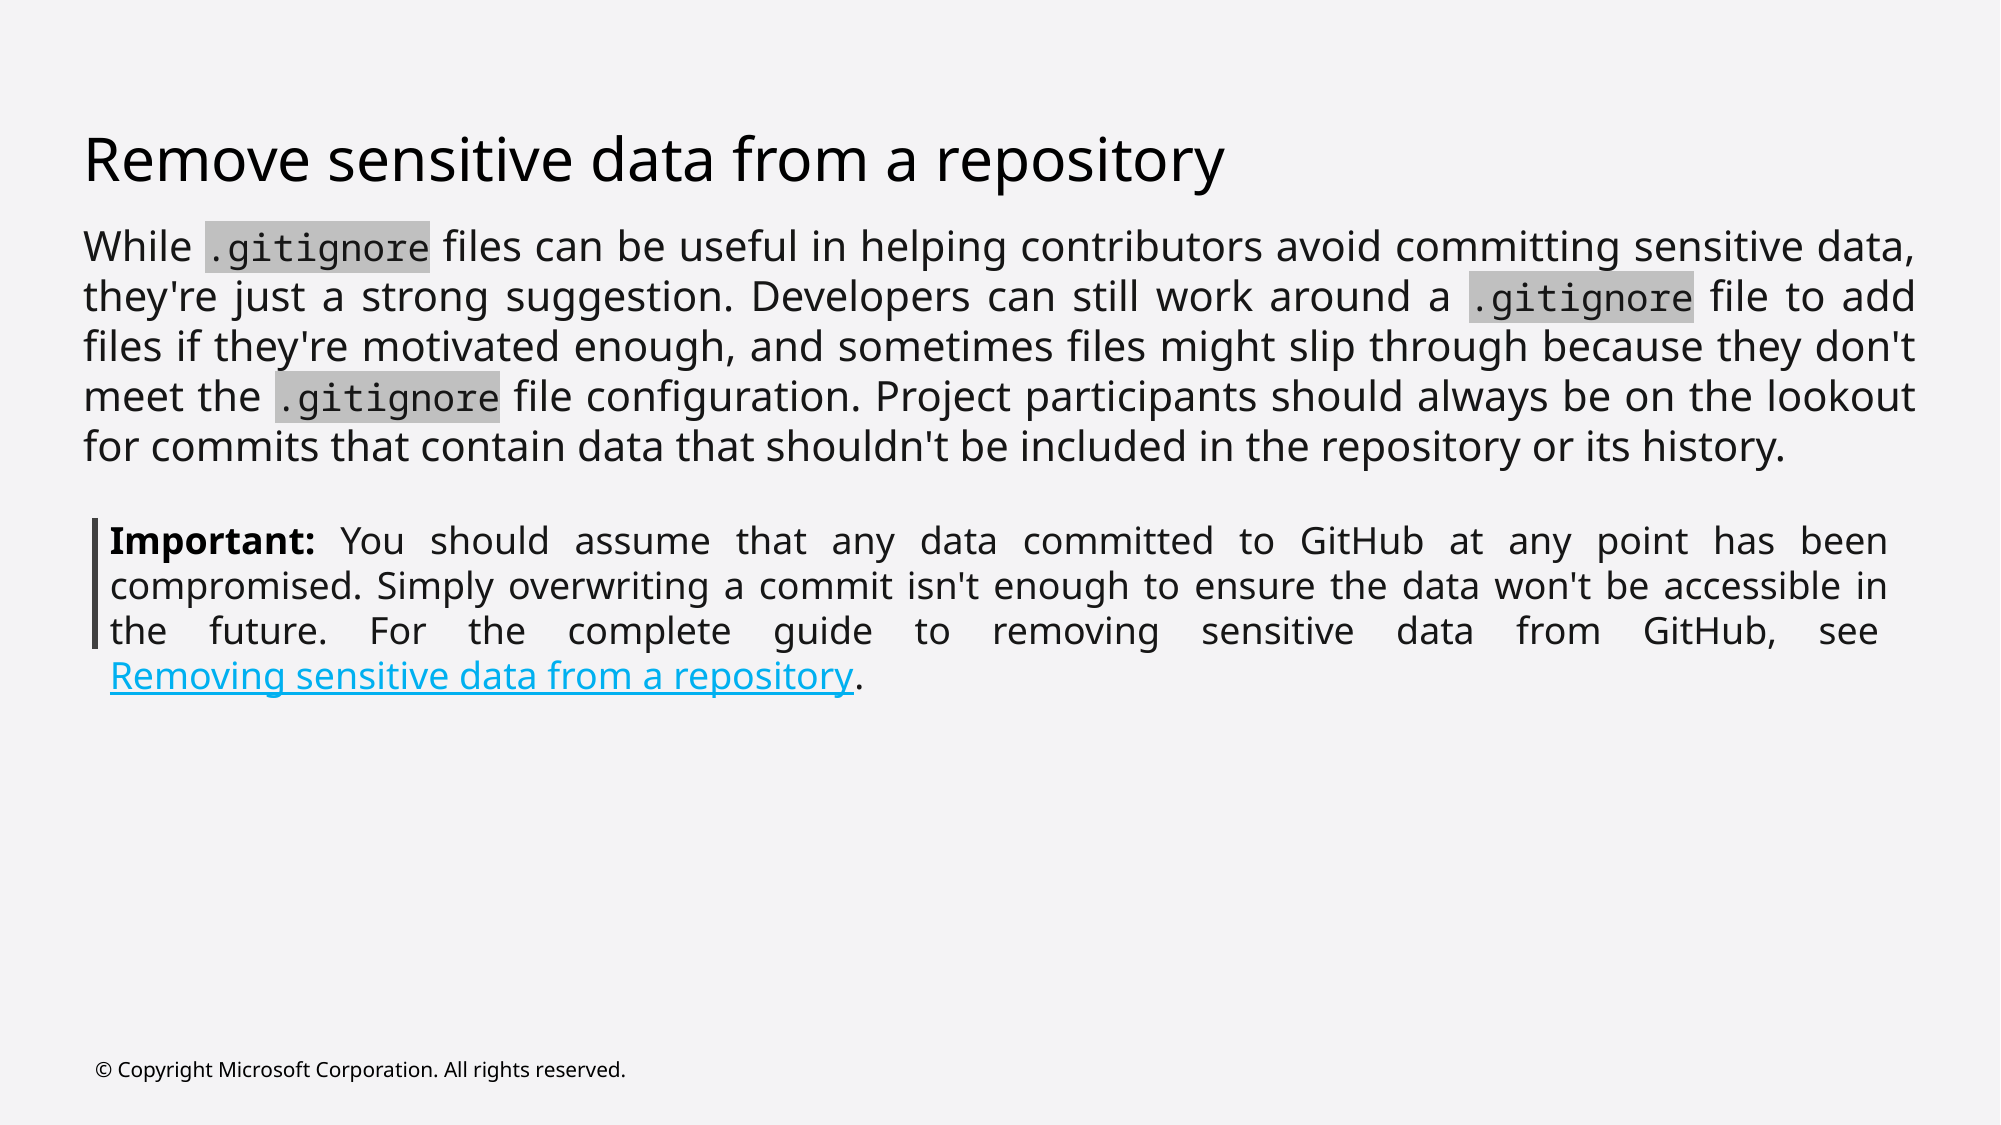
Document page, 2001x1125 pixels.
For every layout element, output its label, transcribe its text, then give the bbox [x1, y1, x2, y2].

text_box Important: You should assume that any data committed to GitHub at any point has been compromised. Simply overwriting a commit isn't enough to ensure the data won't be accessible in the future. For the complete guide to removing sensitive data from GitHub, see Removing sensitive data from a repository. [95, 509, 1905, 711]
text_box While .gitignore files can be useful in helping contributors avoid committing sensitive data, they're just a strong suggestion. Developers can still work around a .gitignore file to add files if they're motivated enough, and sometimes files might slip through because they don't meet the .gitignore file configuration. Project participants should always be on the lookout for commits that contain data that shouldn't be included in the repository or its history. [68, 212, 1932, 478]
title Remove sensitive data from a repository [68, 80, 1817, 212]
footer © Copyright Microsoft Corporation. All rights reserved. [95, 1053, 776, 1086]
